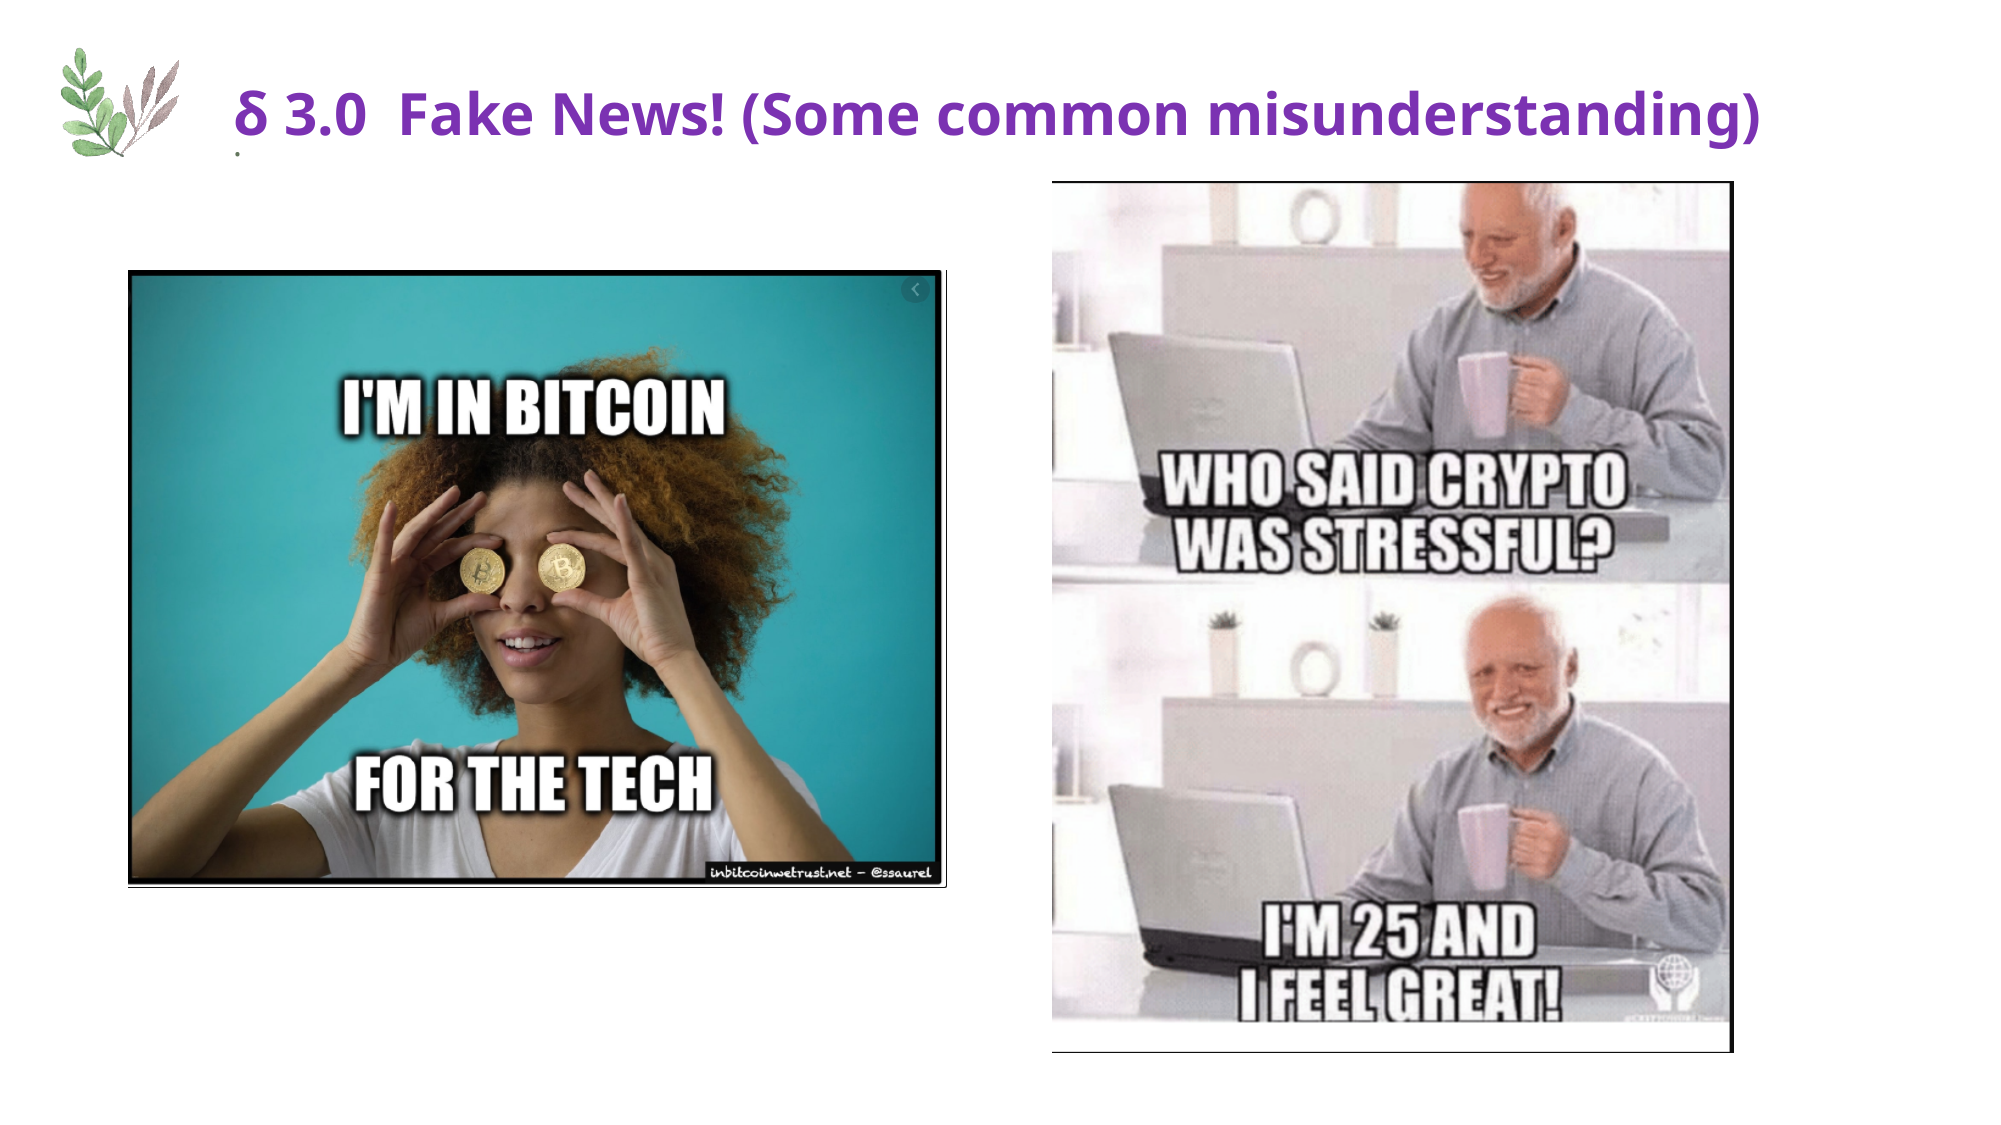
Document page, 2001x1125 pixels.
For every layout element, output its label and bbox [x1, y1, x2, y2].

picture [128, 270, 947, 888]
text_box [218, 69, 1889, 172]
picture [1052, 181, 1734, 1053]
text_box [61, 46, 179, 160]
